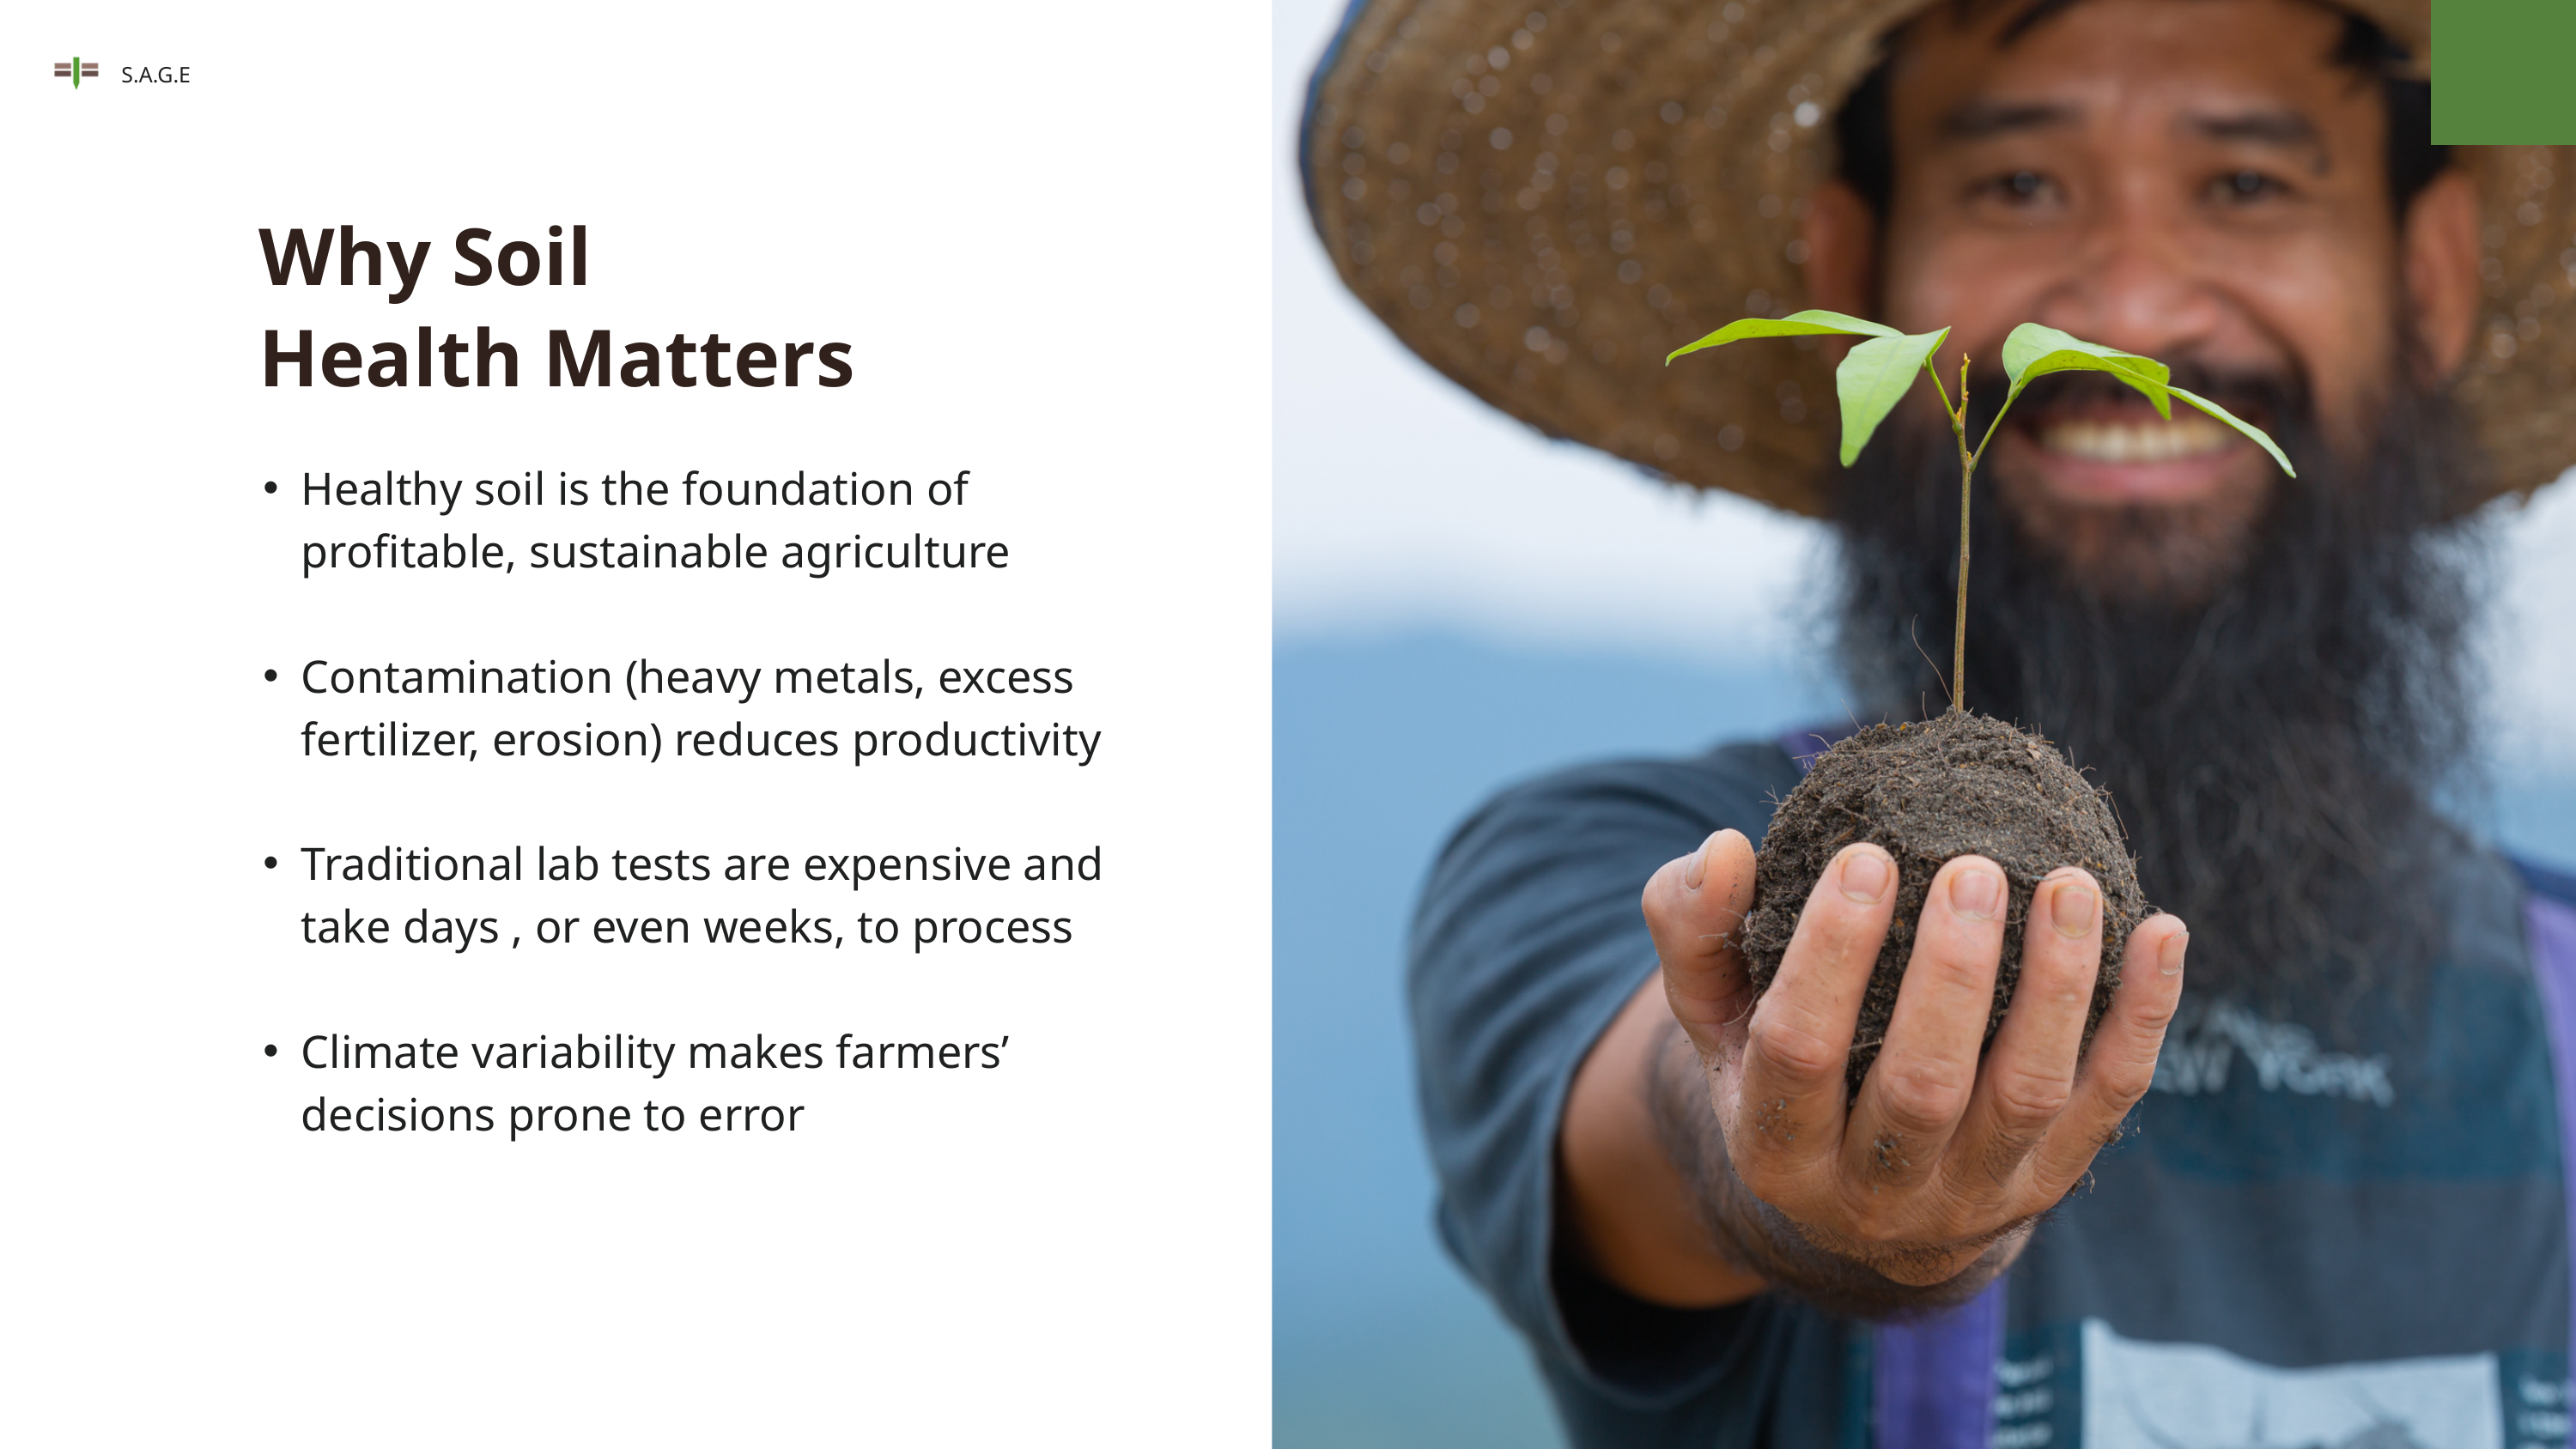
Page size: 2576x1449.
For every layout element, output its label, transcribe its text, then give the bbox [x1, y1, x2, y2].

text_box Healthy soil is the foundation of profitable, sustainable agriculture Contamination (heavy metals, excess fertilizer, erosion) reduces productivity Traditional lab tests are expensive and take days , or even weeks, to process Climate variability makes farmers’ decisions prone to error [225, 452, 1170, 1140]
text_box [2430, 0, 2576, 145]
text_box Why Soil Health Matters [258, 200, 873, 403]
text_box [49, 45, 104, 100]
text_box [1271, 0, 2576, 1449]
text_box S.A.G.E [121, 57, 519, 88]
